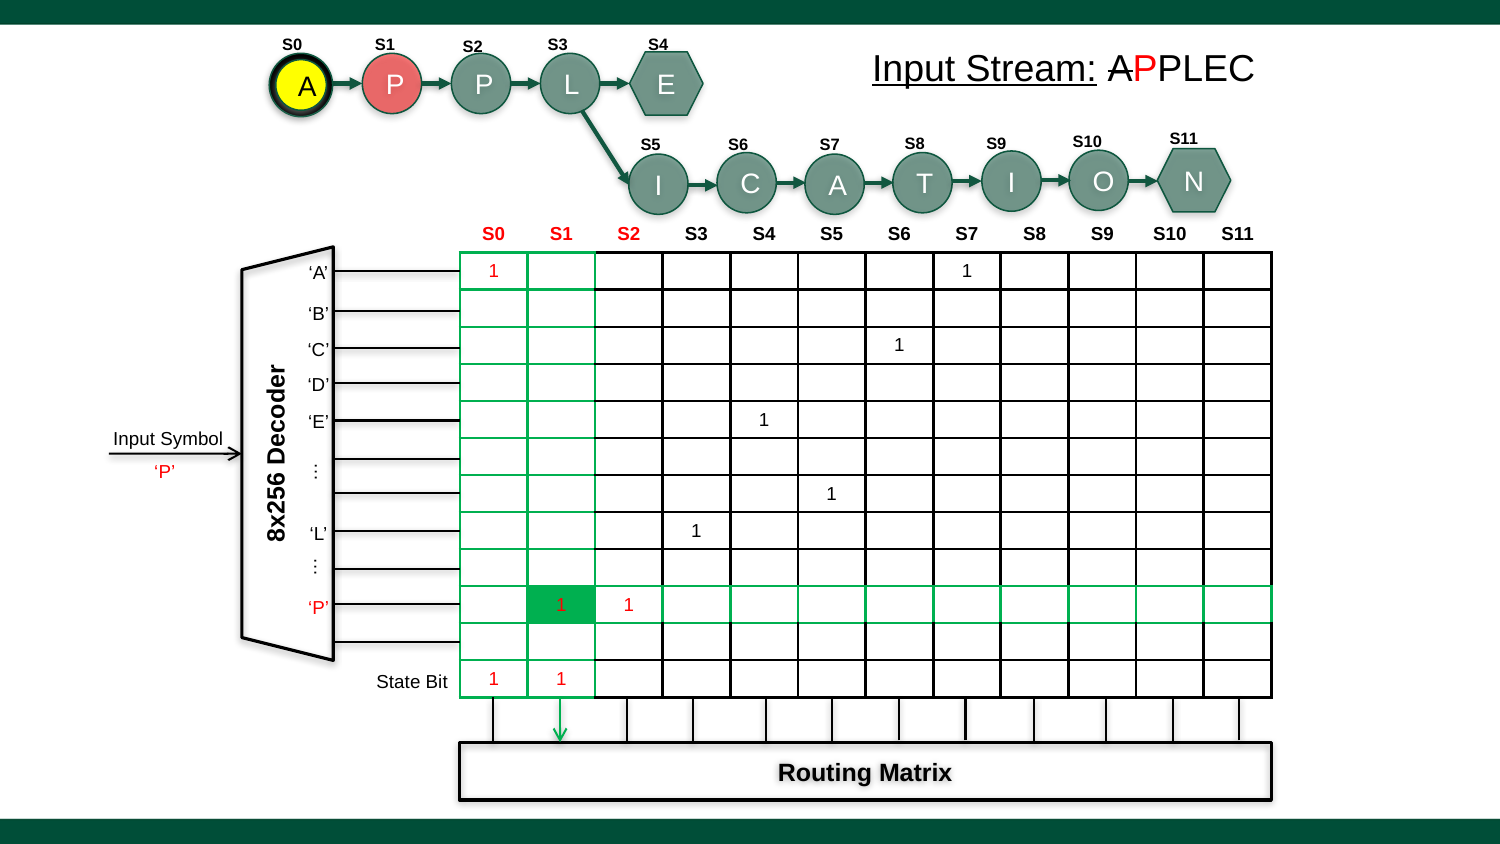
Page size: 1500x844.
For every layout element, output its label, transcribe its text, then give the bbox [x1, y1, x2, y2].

table_cell [529, 476, 594, 511]
text_box State Bit [361, 662, 463, 700]
table_cell [935, 291, 999, 326]
table_cell [867, 402, 932, 437]
table_cell [461, 439, 526, 474]
table_cell [596, 365, 661, 400]
table_cell [664, 291, 729, 326]
text_box ‘C’ [288, 332, 349, 365]
table_cell [867, 476, 932, 511]
text_box ‘B’ [288, 293, 349, 332]
table_cell [529, 439, 594, 474]
table_cell [1002, 402, 1067, 437]
table_cell [1205, 624, 1270, 659]
table_cell [799, 254, 864, 288]
table_cell [935, 550, 999, 585]
text_box ‘E’ [288, 403, 349, 440]
table_cell [732, 661, 797, 696]
table_cell [1070, 439, 1135, 474]
table_cell [732, 328, 797, 363]
table_cell [529, 624, 594, 659]
table_cell [732, 254, 797, 288]
table_cell [1205, 550, 1270, 585]
table_cell [799, 661, 864, 696]
table_cell [1002, 661, 1067, 696]
table_cell [1002, 513, 1067, 548]
table_cell [1137, 476, 1202, 511]
table_cell [1070, 291, 1135, 326]
table_header S7 [933, 224, 1001, 251]
table_cell [799, 328, 864, 363]
table_cell [664, 254, 729, 288]
table_cell [664, 550, 729, 585]
table_cell [1002, 624, 1067, 659]
table_cell [799, 550, 864, 585]
table_cell [461, 476, 526, 511]
text_box … [290, 452, 328, 497]
table_cell [867, 291, 932, 326]
text_box ‘D’ [288, 365, 349, 403]
table_cell [1002, 291, 1067, 326]
text_box ‘A’ [293, 253, 343, 291]
table_cell [799, 365, 864, 400]
text_box Input Stream: APPLEC [1236, 36, 1271, 97]
table_cell [529, 550, 594, 585]
table_cell [867, 550, 932, 585]
table_cell [799, 624, 864, 659]
table_cell [461, 550, 526, 585]
text_box ‘P’ [288, 588, 349, 626]
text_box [260, 26, 1231, 215]
table_cell [732, 291, 797, 326]
table_cell [461, 587, 526, 622]
table_cell [1205, 328, 1270, 363]
table_cell 1 [799, 476, 864, 511]
table_cell [935, 328, 999, 363]
table_cell [1002, 254, 1067, 288]
table_cell [1137, 550, 1202, 585]
table_header S11 [1204, 216, 1271, 251]
table_cell [732, 439, 797, 474]
table_cell [935, 476, 999, 511]
table_cell [935, 587, 999, 622]
table_cell [596, 624, 661, 659]
table_cell [1070, 513, 1135, 548]
table_cell 1 [732, 402, 797, 437]
table_cell [461, 291, 526, 326]
table_cell [529, 328, 594, 363]
table_cell [1137, 254, 1202, 288]
table_header S9 [1068, 224, 1136, 251]
table_cell [935, 624, 999, 659]
table_cell [1002, 550, 1067, 585]
table_cell [935, 365, 999, 400]
table_cell [1070, 624, 1135, 659]
table_cell [596, 291, 661, 326]
table_header S5 [798, 224, 866, 251]
table_header S10 [1136, 224, 1204, 251]
table_cell [596, 513, 661, 548]
table_cell [1070, 550, 1135, 585]
table_cell [664, 661, 729, 696]
table_cell [461, 513, 526, 548]
table_cell [732, 587, 797, 622]
table_cell [1205, 587, 1270, 622]
table_cell [664, 402, 729, 437]
text_box [241, 256, 335, 662]
table_cell [1070, 402, 1135, 437]
table_cell [529, 402, 594, 437]
table_cell [799, 587, 864, 622]
table_cell 1 [461, 254, 526, 288]
table_cell [1137, 624, 1202, 659]
table_cell [1002, 476, 1067, 511]
table_cell [1205, 291, 1270, 326]
table_cell [1137, 402, 1202, 437]
table_cell [1070, 661, 1135, 696]
table_cell [799, 291, 864, 326]
table_cell [935, 513, 999, 548]
table_cell [1137, 328, 1202, 363]
table_cell [664, 476, 729, 511]
table_cell [1137, 439, 1202, 474]
table_cell 1 [664, 513, 729, 548]
table_cell [1002, 328, 1067, 363]
table_cell [1205, 365, 1270, 400]
table_cell [732, 476, 797, 511]
table_cell [596, 476, 661, 511]
table_header S8 [1001, 224, 1068, 251]
table_cell 1 [935, 254, 999, 288]
table_cell [1137, 365, 1202, 400]
table_cell [664, 624, 729, 659]
table_header S2 [595, 224, 663, 251]
table_cell [867, 587, 932, 622]
table_cell [1137, 513, 1202, 548]
table_cell [529, 291, 594, 326]
table_cell [529, 513, 594, 548]
table_cell [732, 365, 797, 400]
table_cell 1 [461, 661, 526, 696]
table_cell [664, 365, 729, 400]
table_cell 1 [867, 328, 932, 363]
table_cell [461, 624, 526, 659]
table_cell [461, 328, 526, 363]
table_cell [799, 402, 864, 437]
table_cell [867, 624, 932, 659]
table_cell [1205, 439, 1270, 474]
text_box ‘L’ [288, 514, 349, 552]
table_cell [596, 402, 661, 437]
table_cell [596, 550, 661, 585]
table_cell [596, 254, 661, 288]
table_cell [1137, 661, 1202, 696]
table_cell [935, 439, 999, 474]
table_cell [1002, 365, 1067, 400]
text_box 8x256 Decoder [252, 350, 297, 558]
table_cell [1070, 587, 1135, 622]
table_cell [1137, 291, 1202, 326]
table_cell [664, 439, 729, 474]
table_cell [732, 513, 797, 548]
table_cell [1070, 254, 1135, 288]
table_cell [799, 439, 864, 474]
table_cell [664, 587, 729, 622]
table_cell [596, 439, 661, 474]
table_cell [596, 661, 661, 696]
table_header S1 [527, 224, 595, 251]
table_cell 1 [529, 661, 594, 696]
text_box [305, 246, 335, 253]
text_box … [290, 546, 328, 591]
table_cell [1137, 587, 1202, 622]
table_cell [867, 439, 932, 474]
table_cell [867, 661, 932, 696]
table_cell [529, 254, 594, 288]
table_cell 1 [596, 587, 661, 622]
table_header S0 [460, 224, 527, 251]
table_cell [664, 328, 729, 363]
table_cell [1205, 513, 1270, 548]
table_header S4 [730, 224, 798, 251]
table_cell [1002, 439, 1067, 474]
table_cell [1205, 476, 1270, 511]
table_cell [461, 365, 526, 400]
table_header S3 [663, 224, 730, 251]
table_cell [867, 365, 932, 400]
text_box Input Symbol [98, 419, 238, 457]
table_cell [1205, 402, 1270, 437]
table_cell [935, 661, 999, 696]
text_box Routing Matrix [459, 741, 1272, 801]
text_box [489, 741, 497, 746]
table_cell [799, 513, 864, 548]
table_cell [732, 550, 797, 585]
table_cell [732, 624, 797, 659]
table_cell [867, 513, 932, 548]
table_cell [935, 402, 999, 437]
text_box ‘P’ [139, 462, 191, 490]
table_cell 1 [529, 587, 594, 622]
table_cell [529, 365, 594, 400]
table_cell [1070, 365, 1135, 400]
table_cell [1070, 476, 1135, 511]
table_cell [596, 328, 661, 363]
table_cell [1070, 328, 1135, 363]
table_cell [461, 402, 526, 437]
table_cell [1205, 661, 1270, 696]
table_cell [1002, 587, 1067, 622]
table_cell [867, 254, 932, 288]
picture [0, 0, 1500, 844]
table_cell [1205, 254, 1270, 288]
table_header S6 [866, 224, 933, 251]
